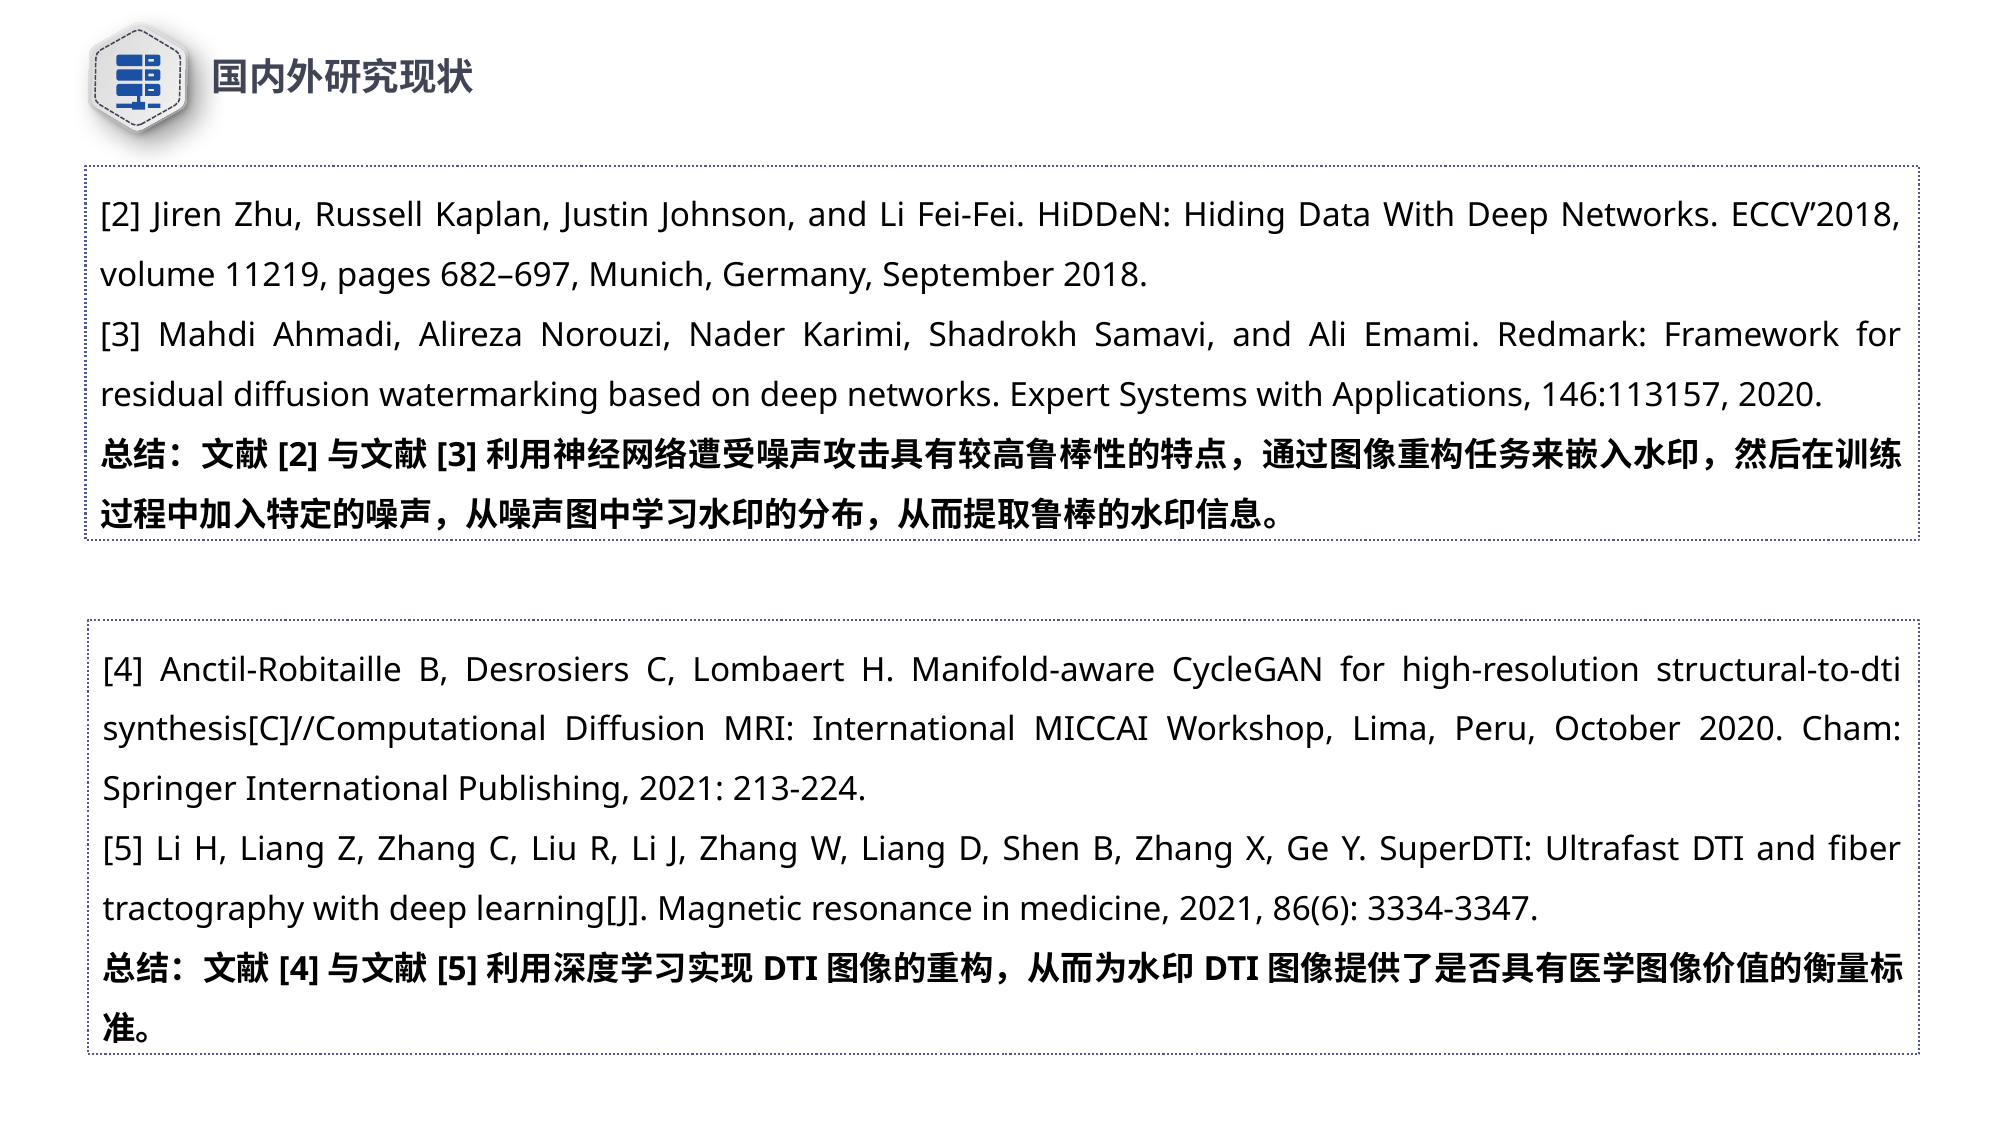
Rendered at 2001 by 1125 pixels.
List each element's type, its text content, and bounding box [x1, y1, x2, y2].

text_box [2] Jiren Zhu, Russell Kaplan, Justin Johnson, and Li Fei-Fei. HiDDeN: Hiding Data With Deep Networks. ECCV’2018, volume 11219, pages 682–697, Munich, Germany, September 2018. [3] Mahdi Ahmadi, Alireza Norouzi, Nader Karimi, Shadrokh Samavi, and Ali Emami. Redmark: Framework for residual diffusion watermarking based on deep networks. Expert Systems with Applications, 146:113157, 2020. 总结：文献[2]与文献[3]利用神经网络遭受噪声攻击具有较高鲁棒性的特点，通过图像重构任务来嵌入水印，然后在训练过程中加入特定的噪声，从噪声图中学习水印的分布，从而提取鲁棒的水印信息。 [85, 166, 1920, 541]
text_box [4] Anctil-Robitaille B, Desrosiers C, Lombaert H. Manifold-aware CycleGAN for high-resolution structural-to-dti synthesis[C]//Computational Diffusion MRI: International MICCAI Workshop, Lima, Peru, October 2020. Cham: Springer International Publishing, 2021: 213-224. [5] Li H, Liang Z, Zhang C, Liu R, Li J, Zhang W, Liang D, Shen B, Zhang X, Ge Y. SuperDTI: Ultrafast DTI and fiber tractography with deep learning[J]. Magnetic resonance in medicine, 2021, 86(6): 3334-3347. 总结：文献[4]与文献[5]利用深度学习实现DTI图像的重构，从而为水印DTI图像提供了是否具有医学图像价值的衡量标准。 [87, 620, 1920, 1055]
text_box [82, 28, 193, 128]
text_box 国内外研究现状 [200, 47, 660, 104]
